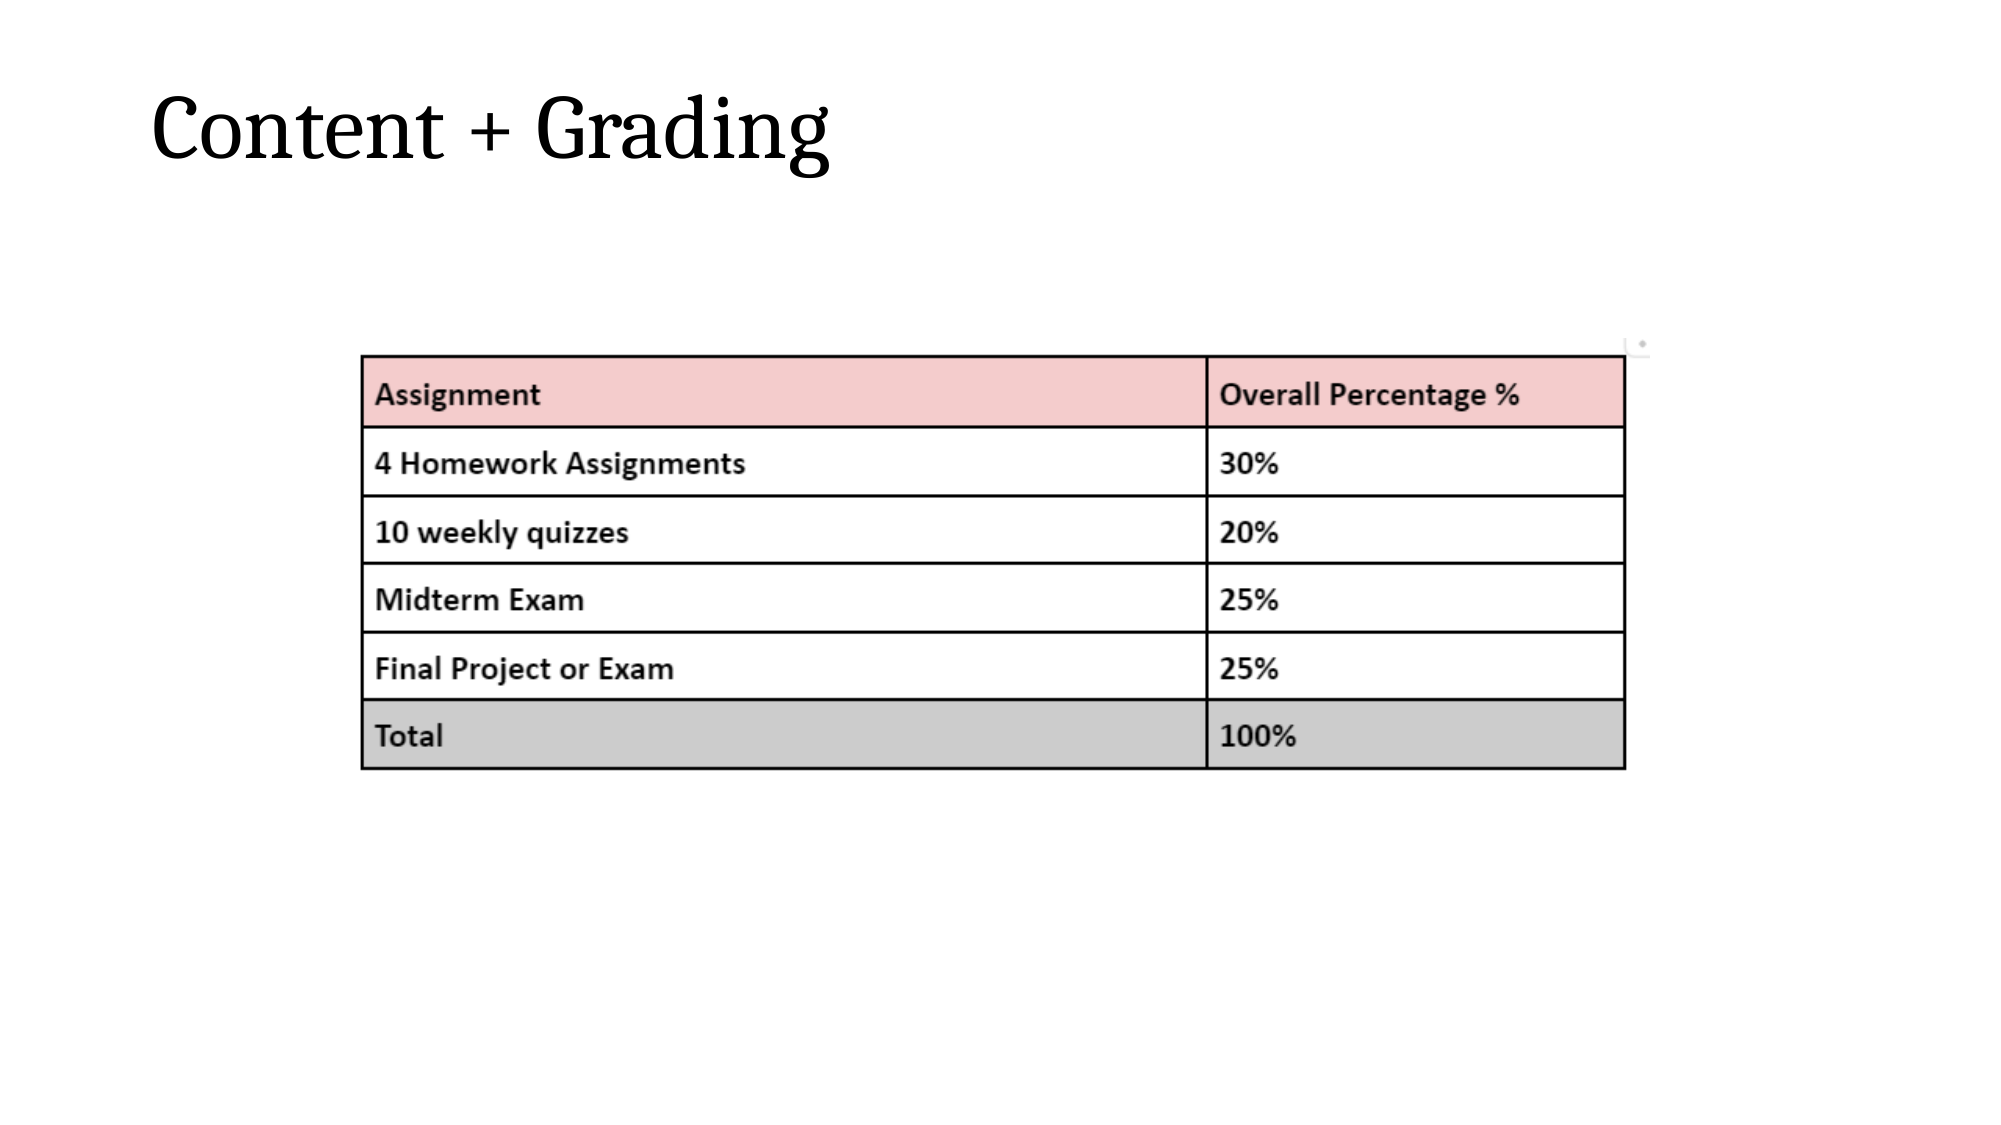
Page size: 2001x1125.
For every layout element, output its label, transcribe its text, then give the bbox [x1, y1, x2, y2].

title Content + Grading [137, 20, 1863, 238]
picture [350, 338, 1650, 786]
